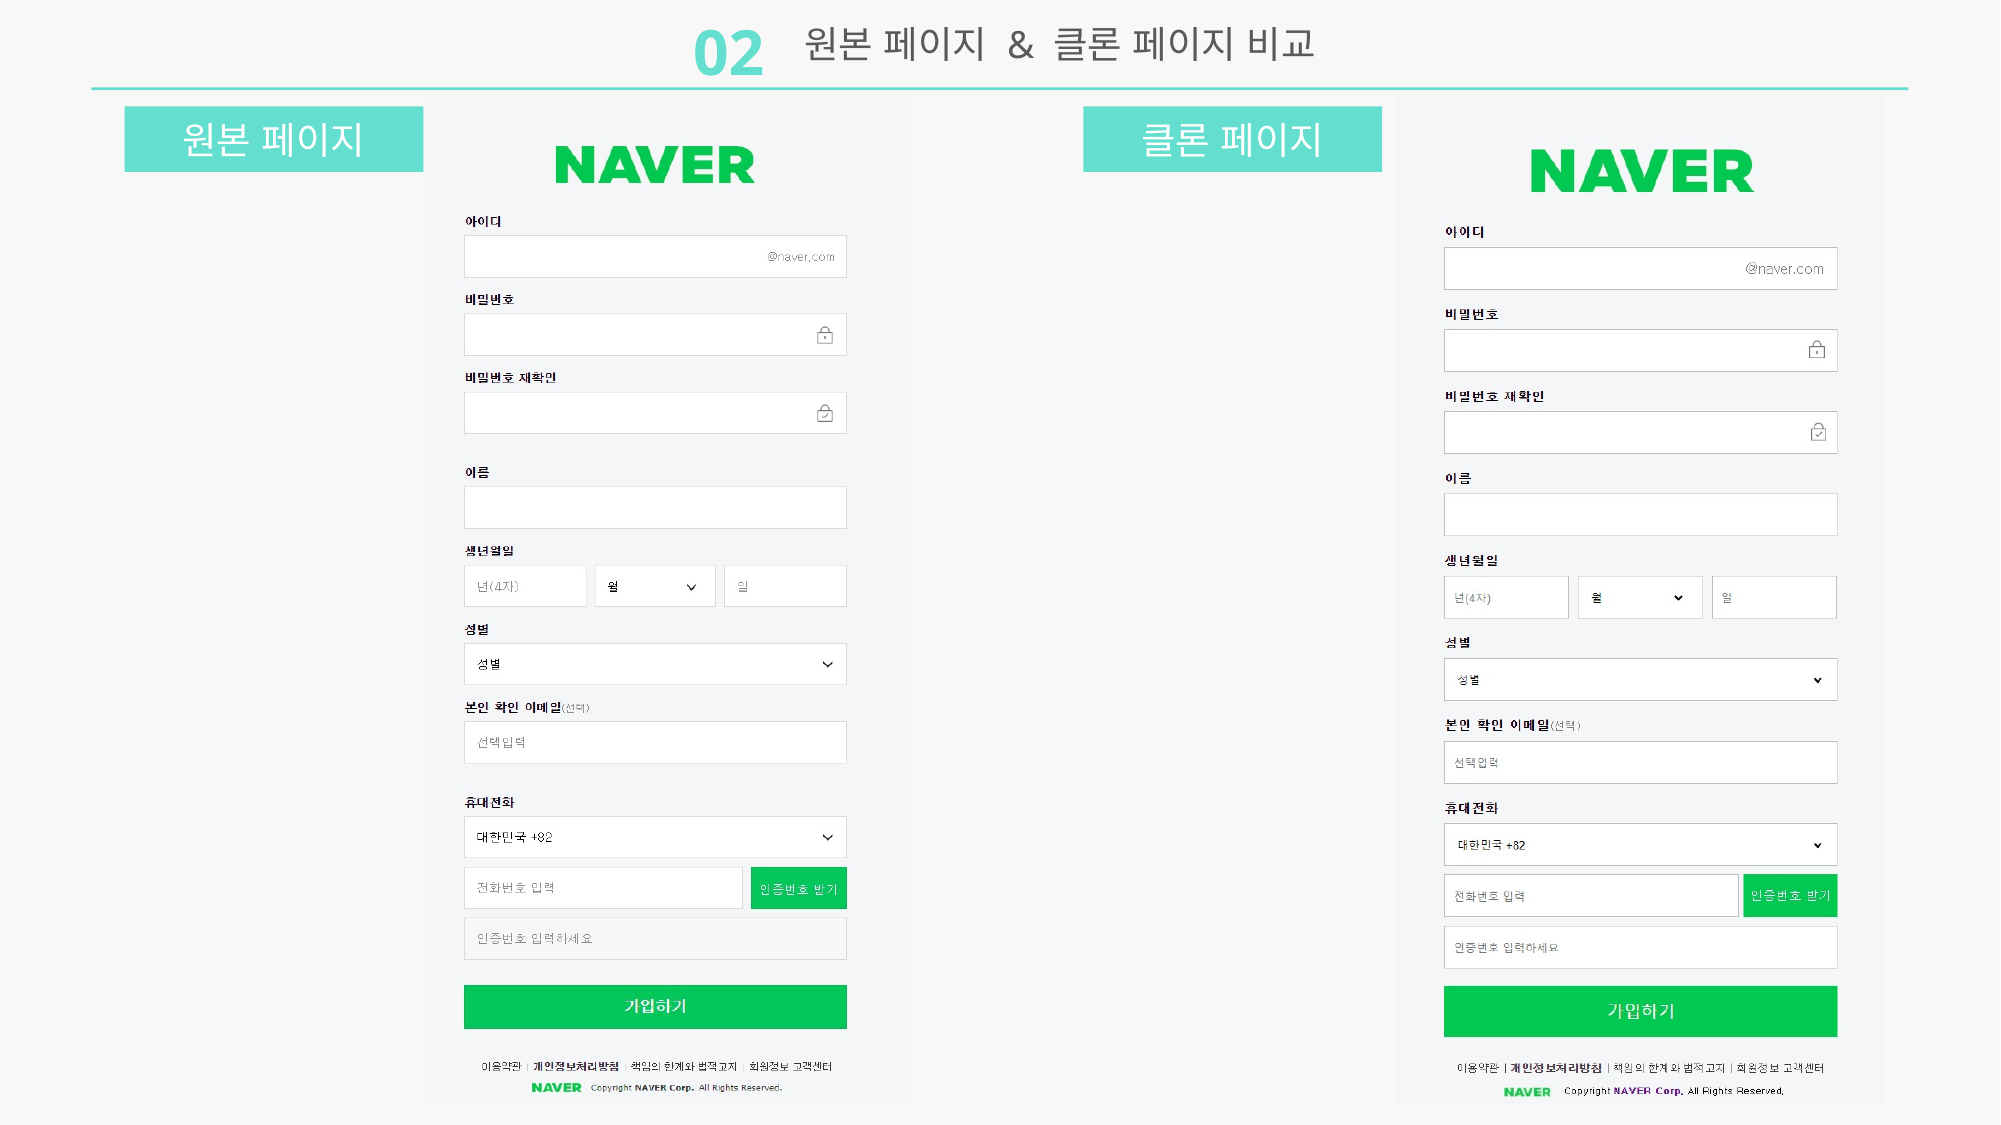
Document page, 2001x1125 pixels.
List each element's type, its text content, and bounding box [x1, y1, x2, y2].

text_box 원본 페이지 [124, 105, 423, 173]
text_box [678, 5, 1398, 120]
text_box [90, 86, 678, 91]
text_box [1398, 86, 1909, 91]
picture [423, 96, 911, 1105]
text_box 클론 페이지 [1082, 120, 1383, 173]
picture [1397, 96, 1884, 1105]
